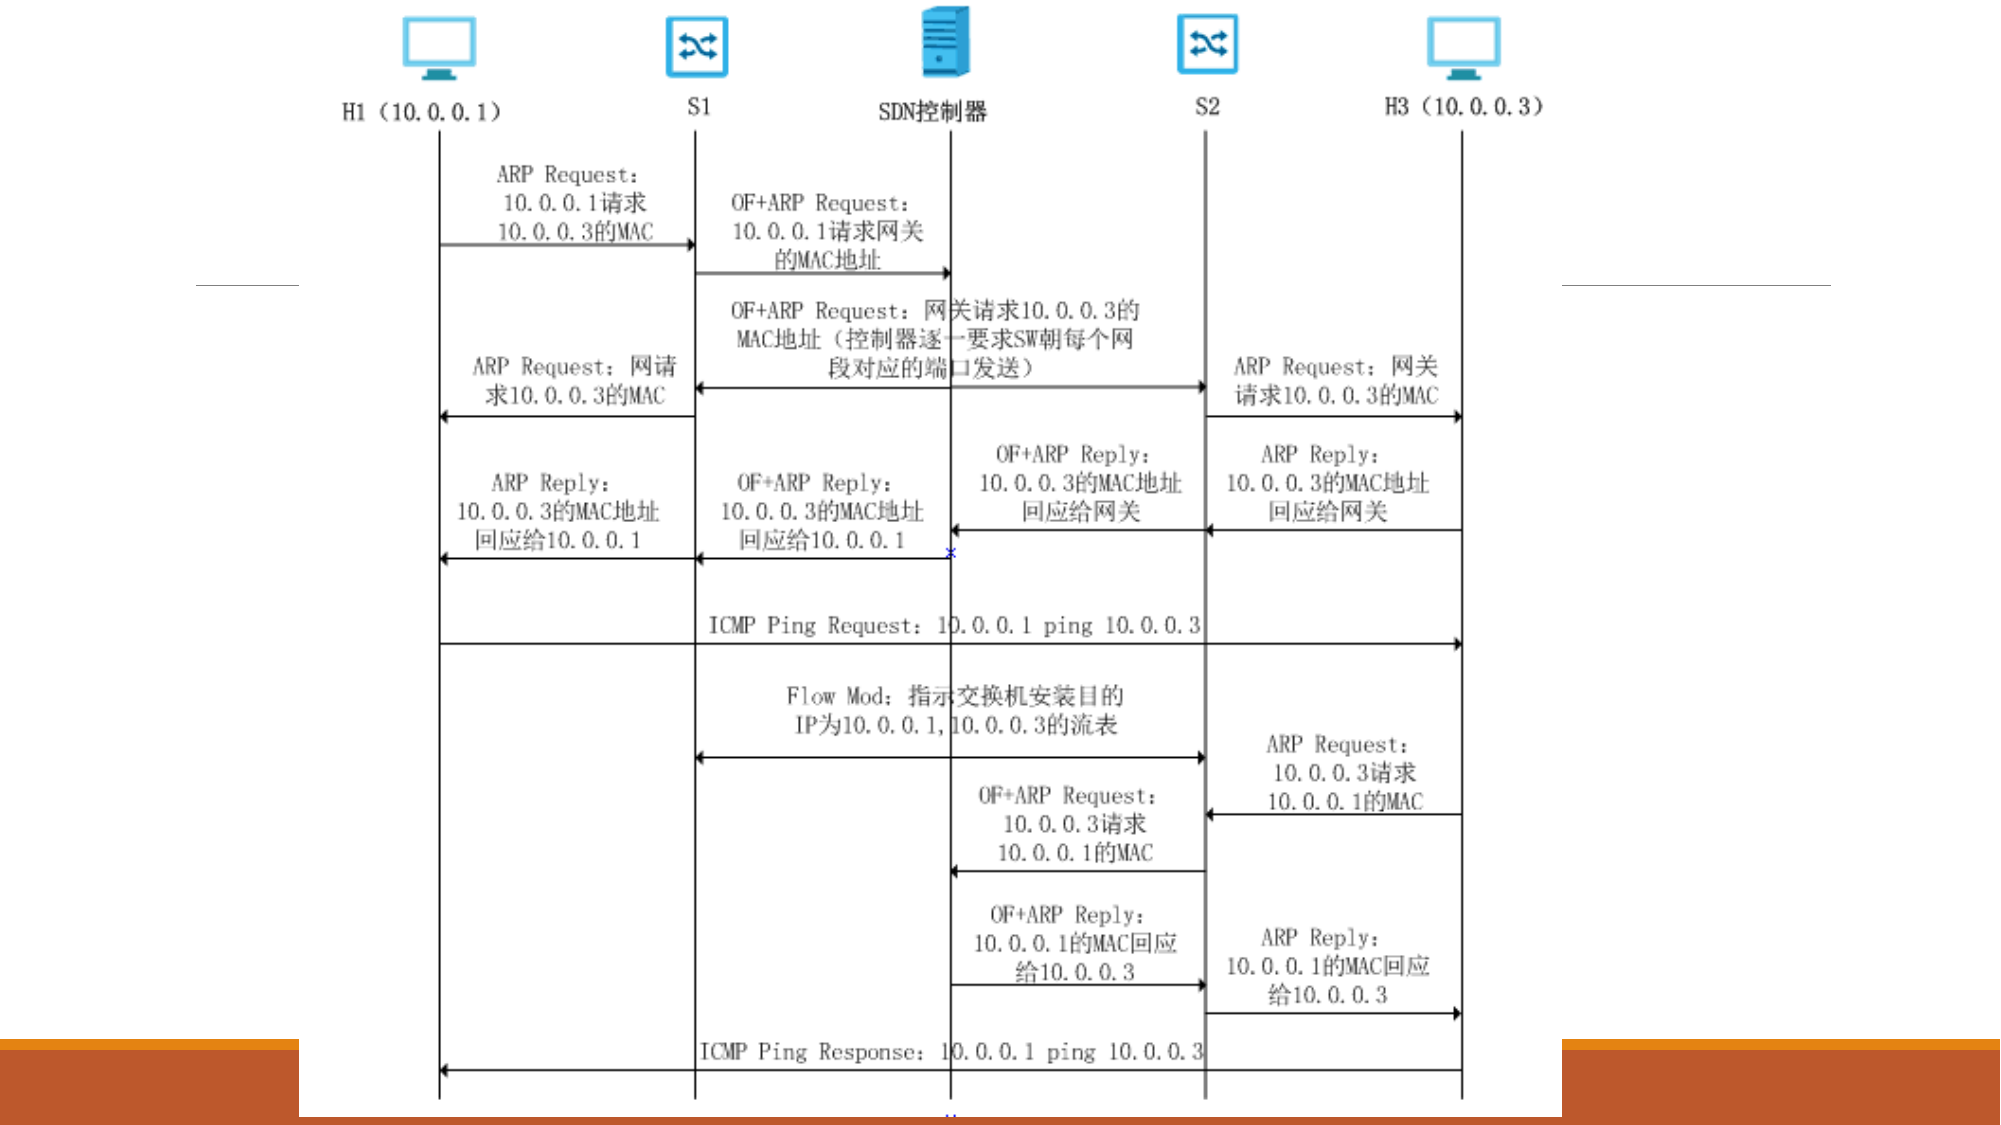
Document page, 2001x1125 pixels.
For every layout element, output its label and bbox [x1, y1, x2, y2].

list [298, 0, 1563, 1118]
